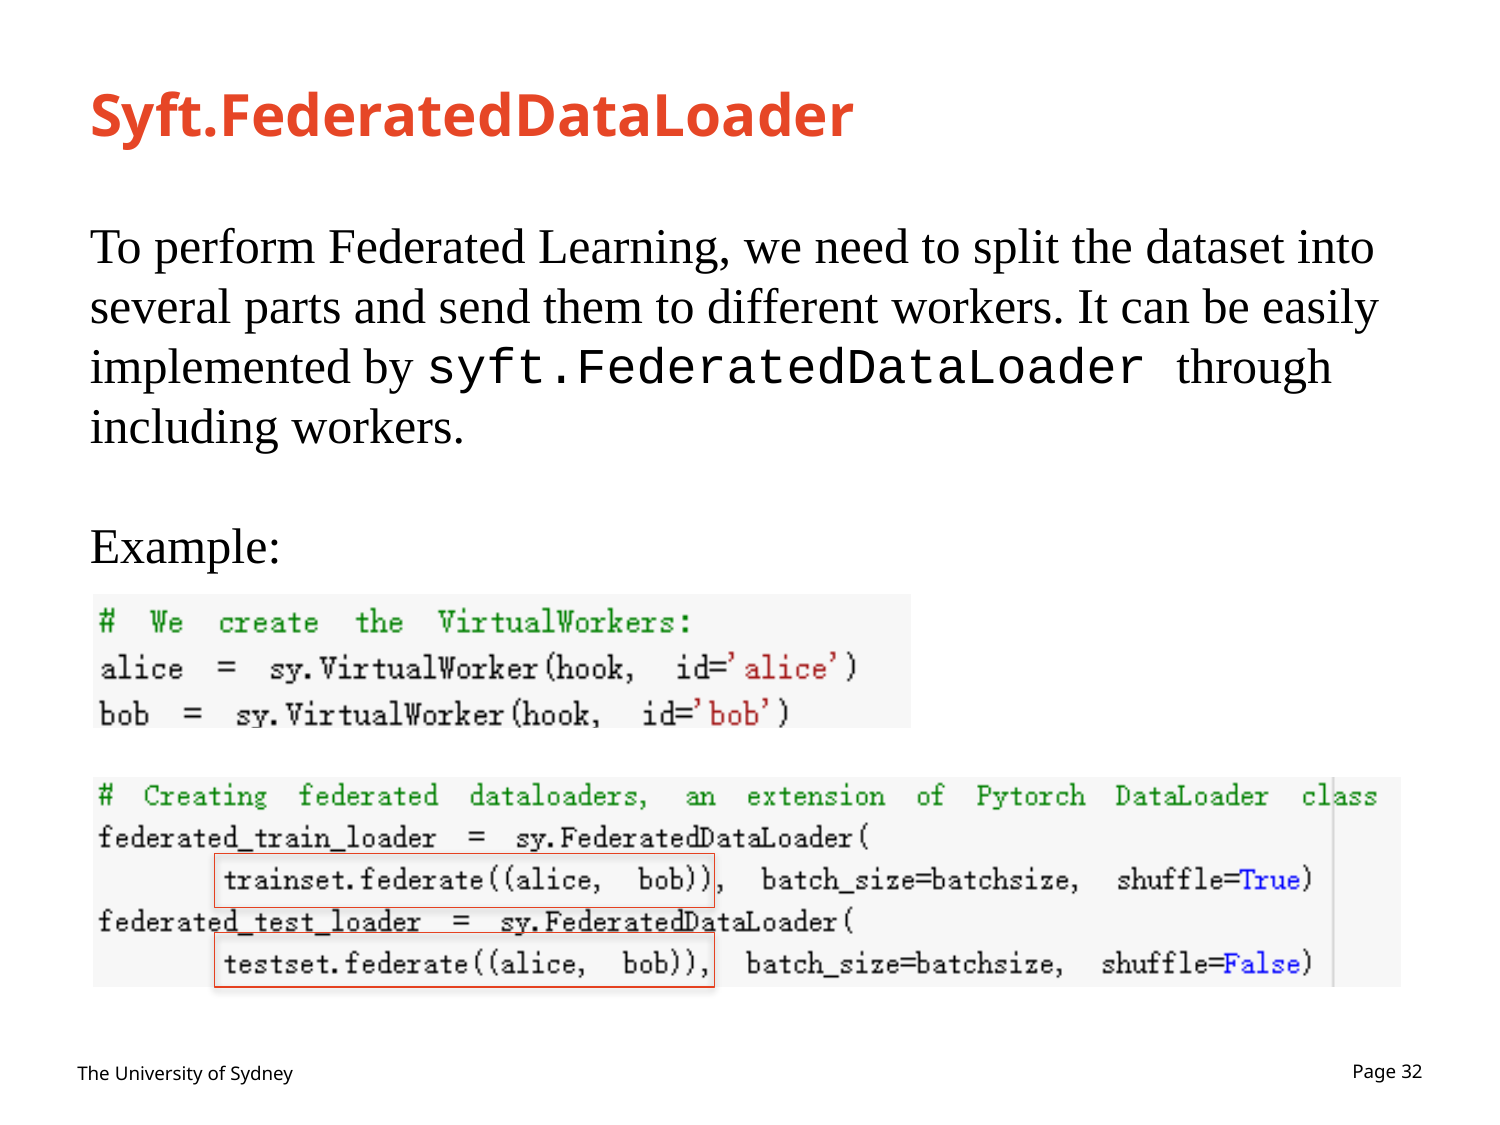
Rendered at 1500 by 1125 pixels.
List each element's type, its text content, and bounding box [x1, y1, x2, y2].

picture [92, 777, 1402, 988]
text_box To perform Federated Learning, we need to split the dataset into several parts and send them to different workers. It can be easily implemented by syft.FederatedDataLoader through including workers. Example: [74, 206, 1446, 581]
picture [92, 594, 912, 728]
title Syft.FederatedDataLoader [75, 19, 1425, 206]
